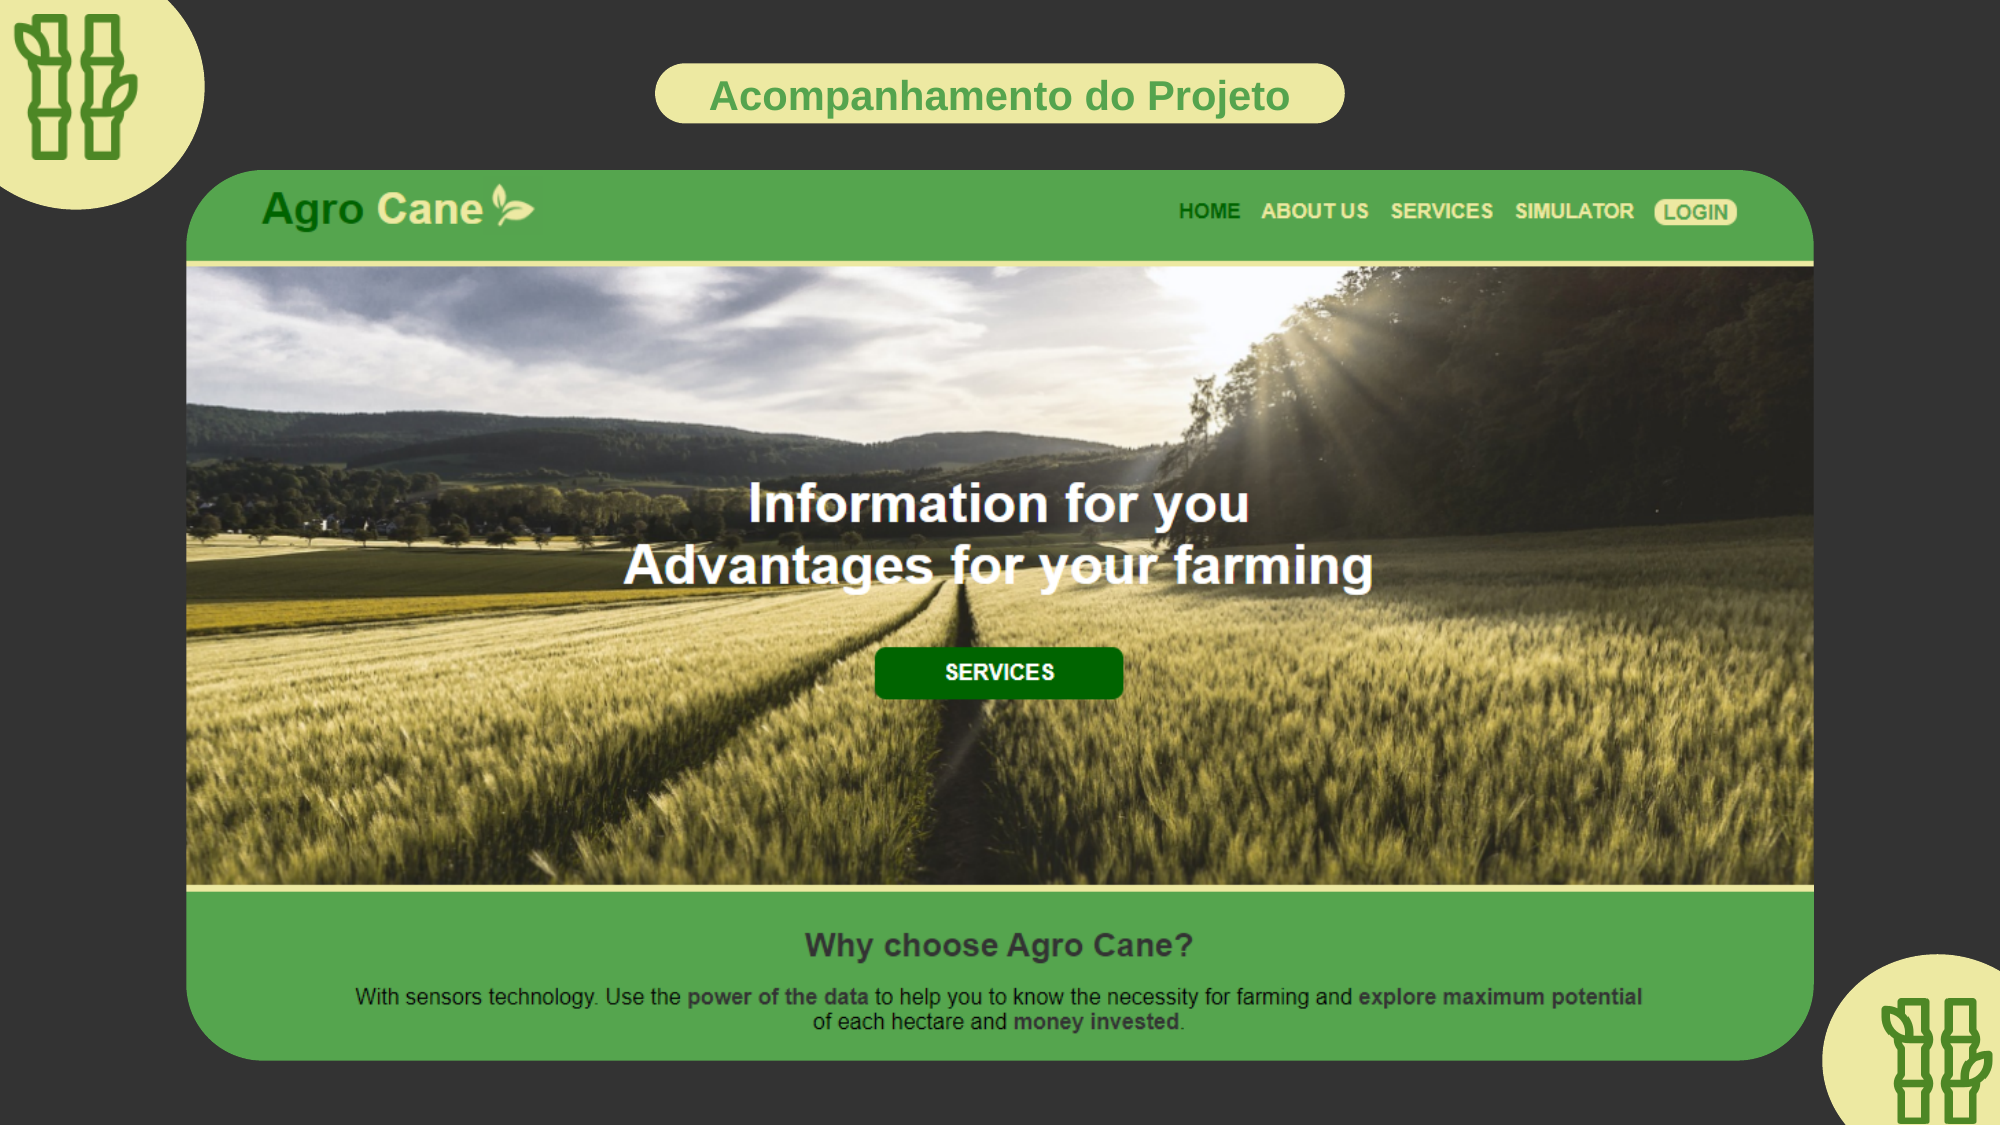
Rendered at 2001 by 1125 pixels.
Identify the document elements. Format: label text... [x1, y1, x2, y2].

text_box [1823, 955, 2000, 1125]
text_box Acompanhamento do Projeto [655, 63, 1345, 124]
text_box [0, 0, 204, 209]
picture [186, 169, 1814, 1061]
